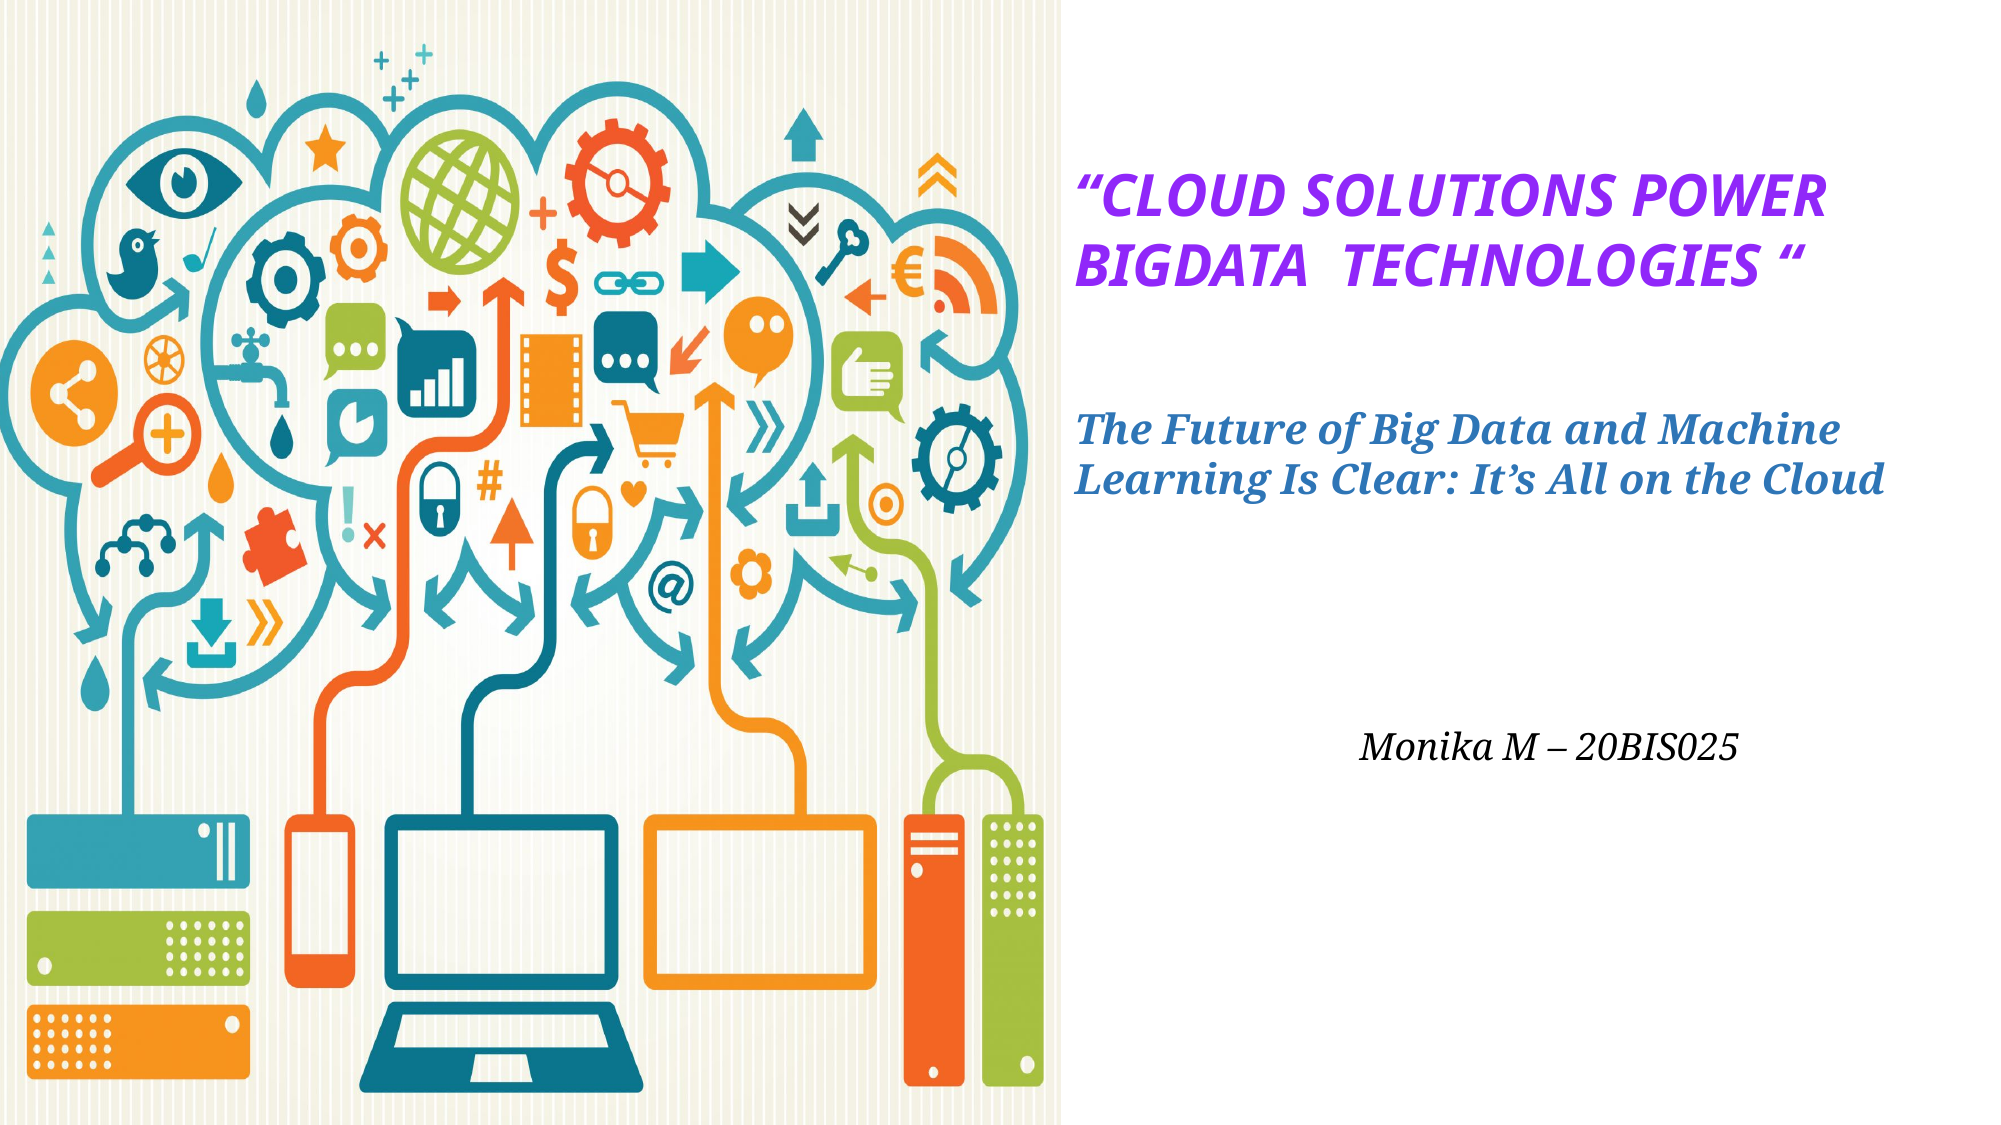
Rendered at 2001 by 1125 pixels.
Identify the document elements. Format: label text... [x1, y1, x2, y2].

picture [0, 0, 1061, 1125]
text_box Monika M – 20BIS025 [1344, 715, 1892, 776]
text_box The Future of Big Data and Machine Learning Is Clear: It’s All on the Cloud [1061, 395, 1929, 511]
text_box “CLOUD SOLUTIONS POWER BIGDATA TECHNOLOGIES “ [1061, 150, 2000, 305]
